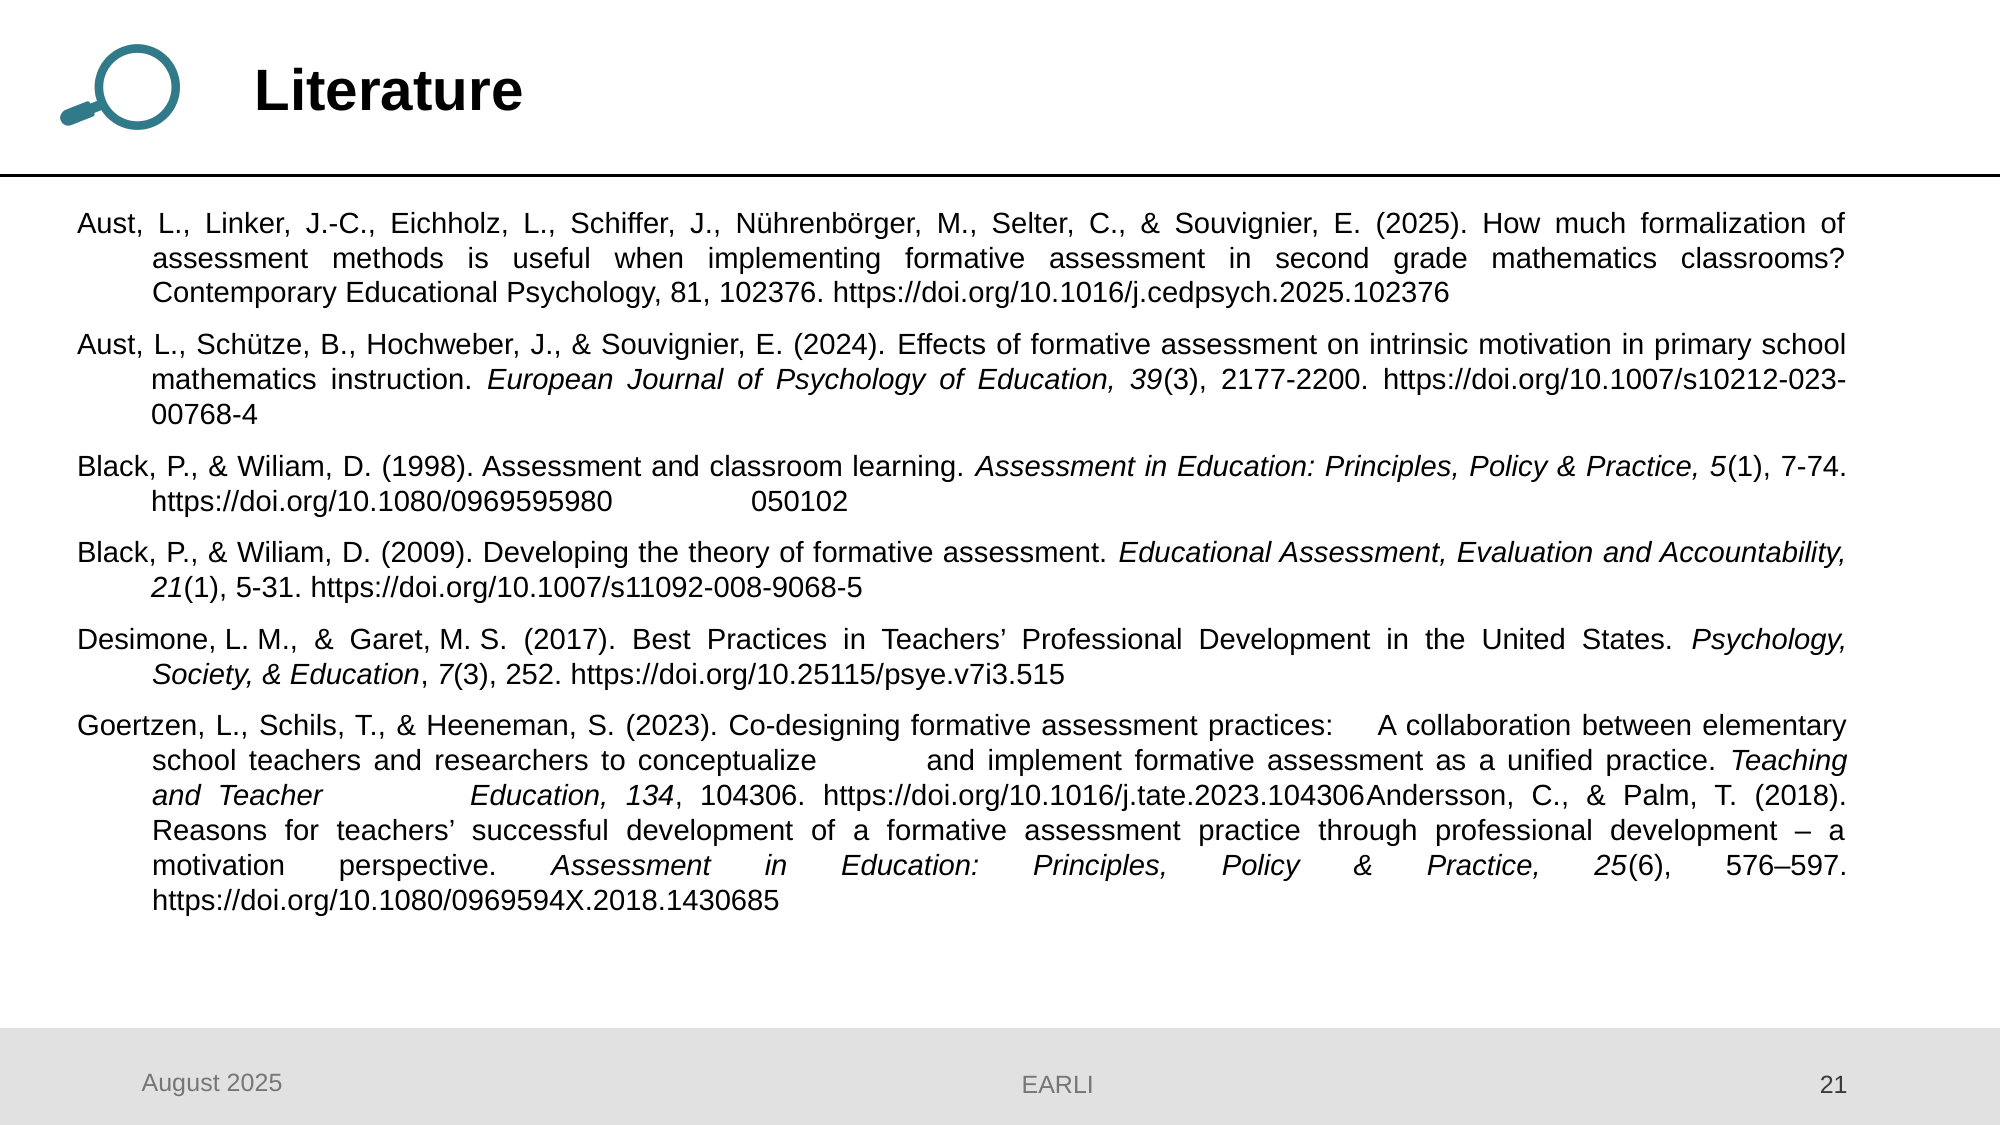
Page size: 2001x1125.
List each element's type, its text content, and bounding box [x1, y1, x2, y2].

picture [60, 44, 180, 130]
slide_number 21 [1412, 1046, 1863, 1107]
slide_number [126, 1044, 577, 1109]
text_box Aust, L., Linker, J.-C., Eichholz, L., Schiffer, J., Nührenbörger, M., Selter, C., & Souvignier, E. (2025). How much formalization of assessment methods is useful when implementing formative assessment in second grade mathematics classrooms? Contemporary Educational Psychology, 81, 102376. https://doi.org/10.1016/j.cedpsych.2025.102376 Aust, L., Schütze, B., Hochweber, J., & Souvignier, E. (2024). Effects of formative assessment on intrinsic motivation in primary school mathematics instruction. European Journal of Psychology of Education, 39(3), 2177-2200. https://doi.org/10.1007/s10212-023-00768-4 Black, P., & Wiliam, D. (1998). Assessment and classroom learning. Assessment in Education: Principles, Policy & Practice, 5(1), 7-74. https://doi.org/10.1080/0969595980 050102 Black, P., & Wiliam, D. (2009). Developing the theory of formative assessment. Educational Assessment, Evaluation and Accountability, 21(1), 5-31. https://doi.org/10.1007/s11092-008-9068-5 Desimone, L. M., & Garet, M. S. (2017). Best Practices in Teachers’ Professional Development in the United States. Psychology, Society, & Education, 7(3), 252. https://doi.org/10.25115/psye.v7i3.515 Goertzen, L., Schils, T., & Heeneman, S. (2023). Co-designing formative assessment practices: A collaboration between elementary school teachers and researchers to conceptualize and implement formative assessment as a unified practice. Teaching and Teacher Education, 134, 104306. https://doi.org/10.1016/j.tate.2023.104306Andersson, C., & Palm, T. (2018). Reasons for teachers’ successful development of a formative assessment practice through professional development – a motivation perspective. Assessment in Education: Principles, Policy & Practice, 25(6), 576–597. https://doi.org/10.1080/0969594X.2018.1430685 [62, 196, 1863, 976]
